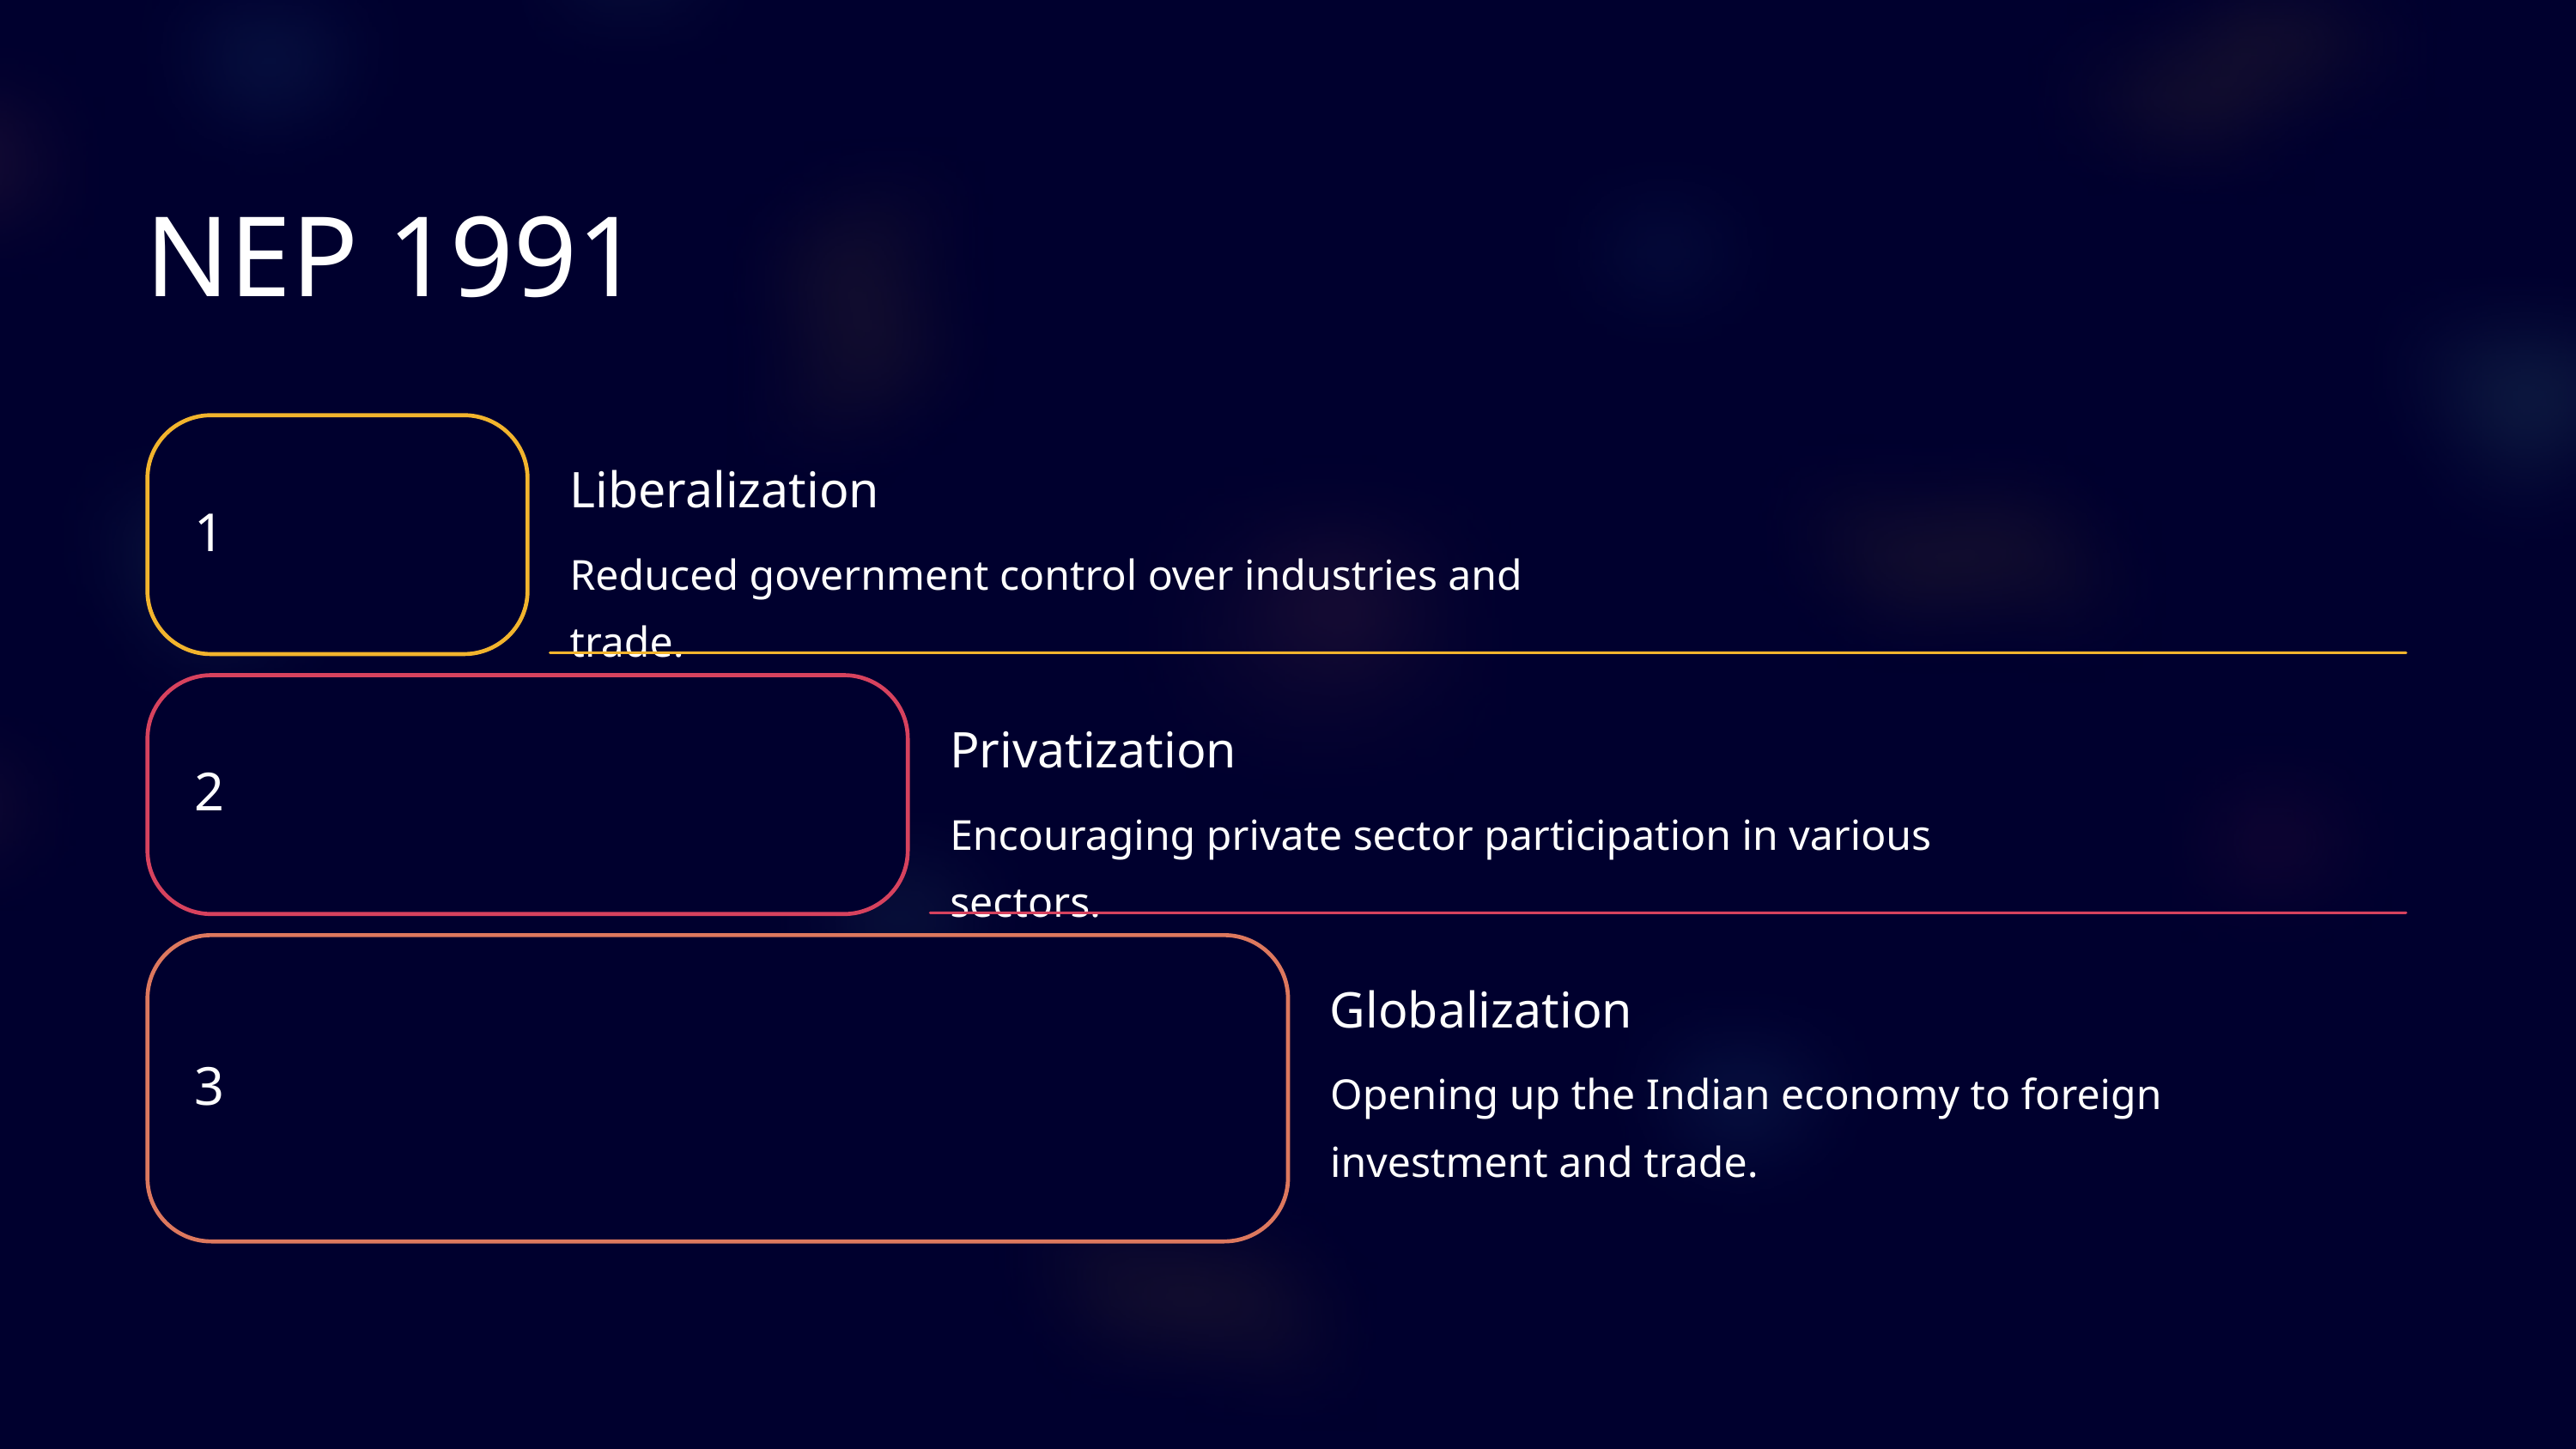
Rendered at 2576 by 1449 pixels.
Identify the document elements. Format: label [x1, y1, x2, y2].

text_box [548, 651, 2408, 655]
text_box [928, 911, 2408, 915]
text_box [145, 932, 1291, 1244]
text_box [145, 672, 910, 917]
text_box [0, 0, 2576, 1449]
text_box [145, 413, 530, 657]
